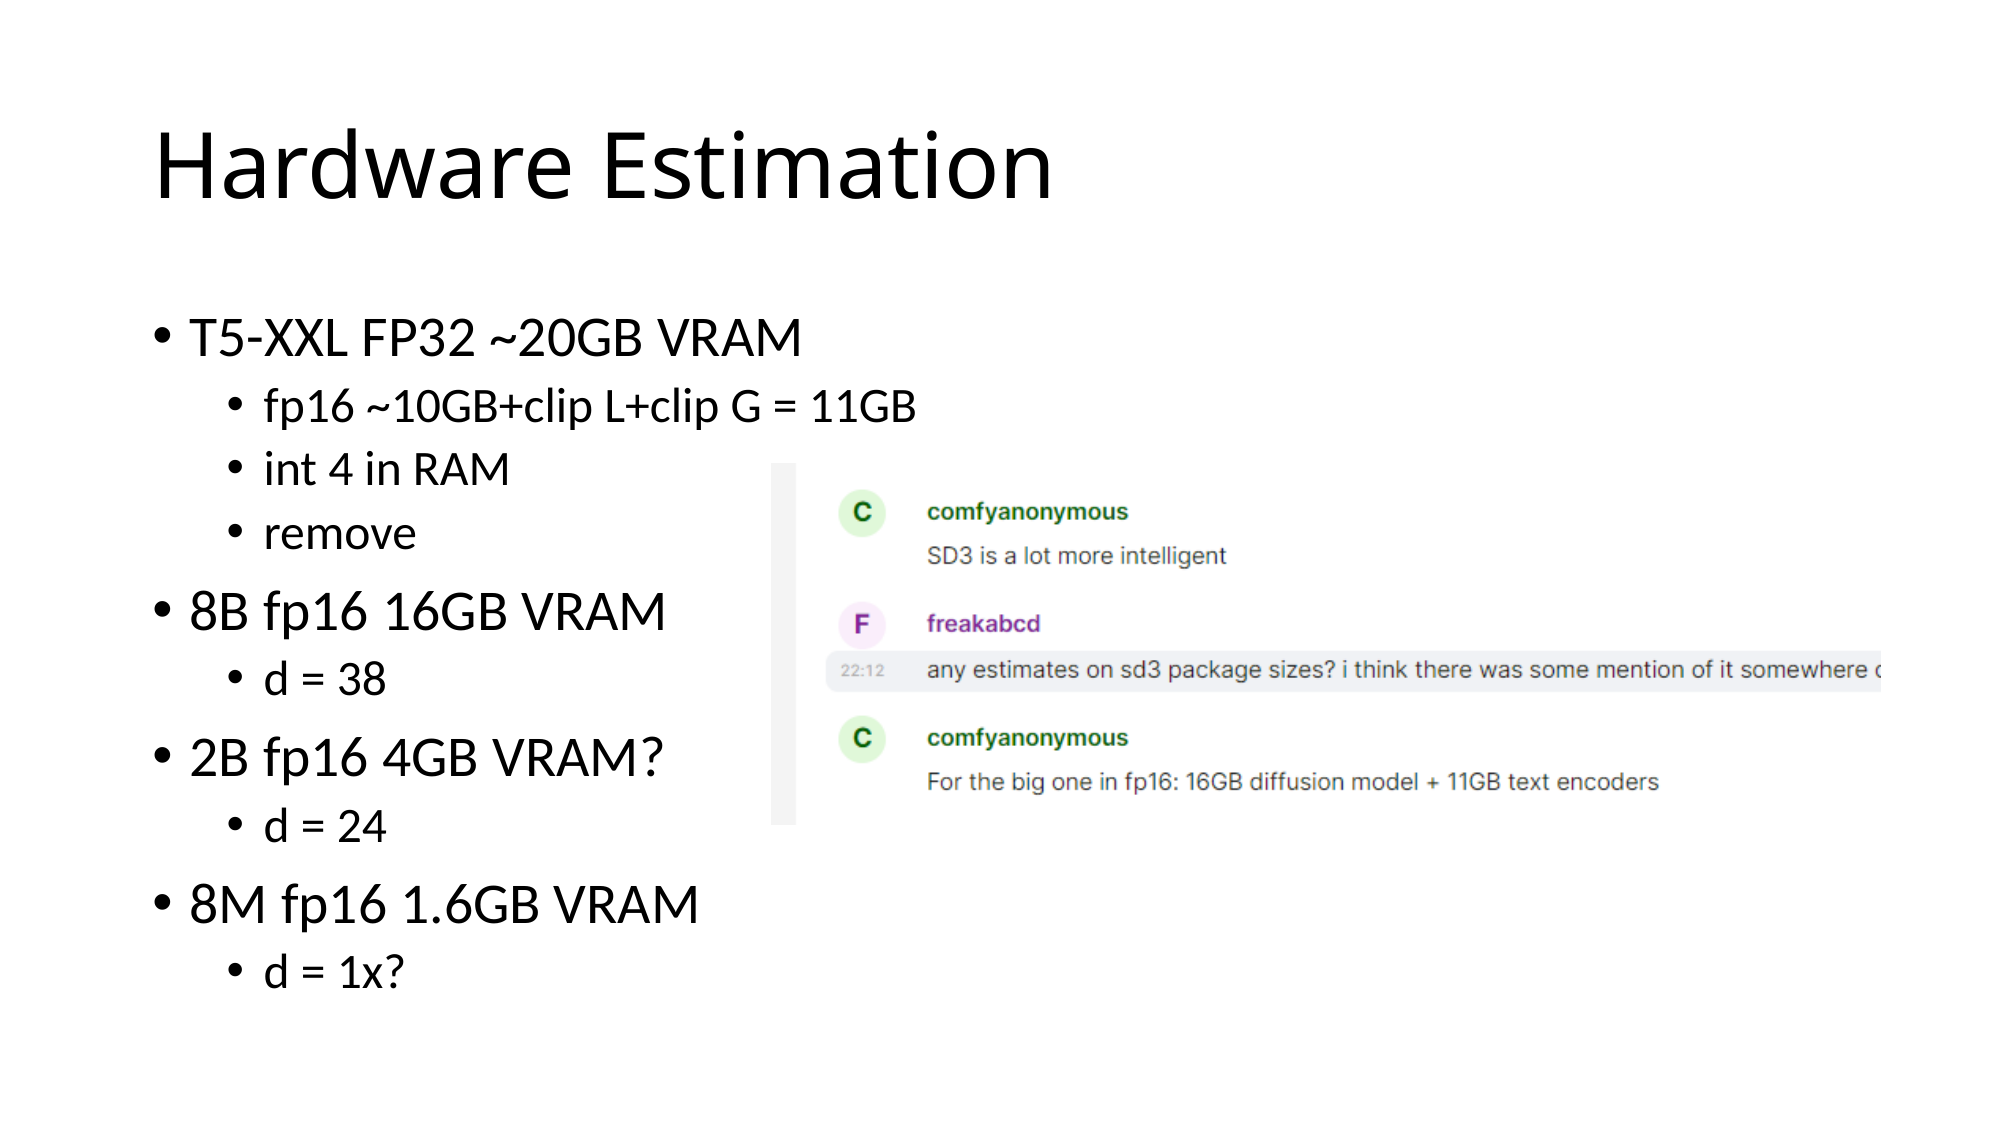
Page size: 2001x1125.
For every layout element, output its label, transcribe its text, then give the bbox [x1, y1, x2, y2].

picture [771, 463, 1881, 825]
list T5-XXL FP32 ~20GB VRAM fp16 ~10GB+clip L+clip G = 11GB int 4 in RAM remove 8B fp16 16GB VRAM d = 38 2B fp16 4GB VRAM? d = 24 8M fp16 1.6GB VRAM d = 1x? [137, 299, 1863, 1014]
title Hardware Estimation [137, 59, 1863, 278]
